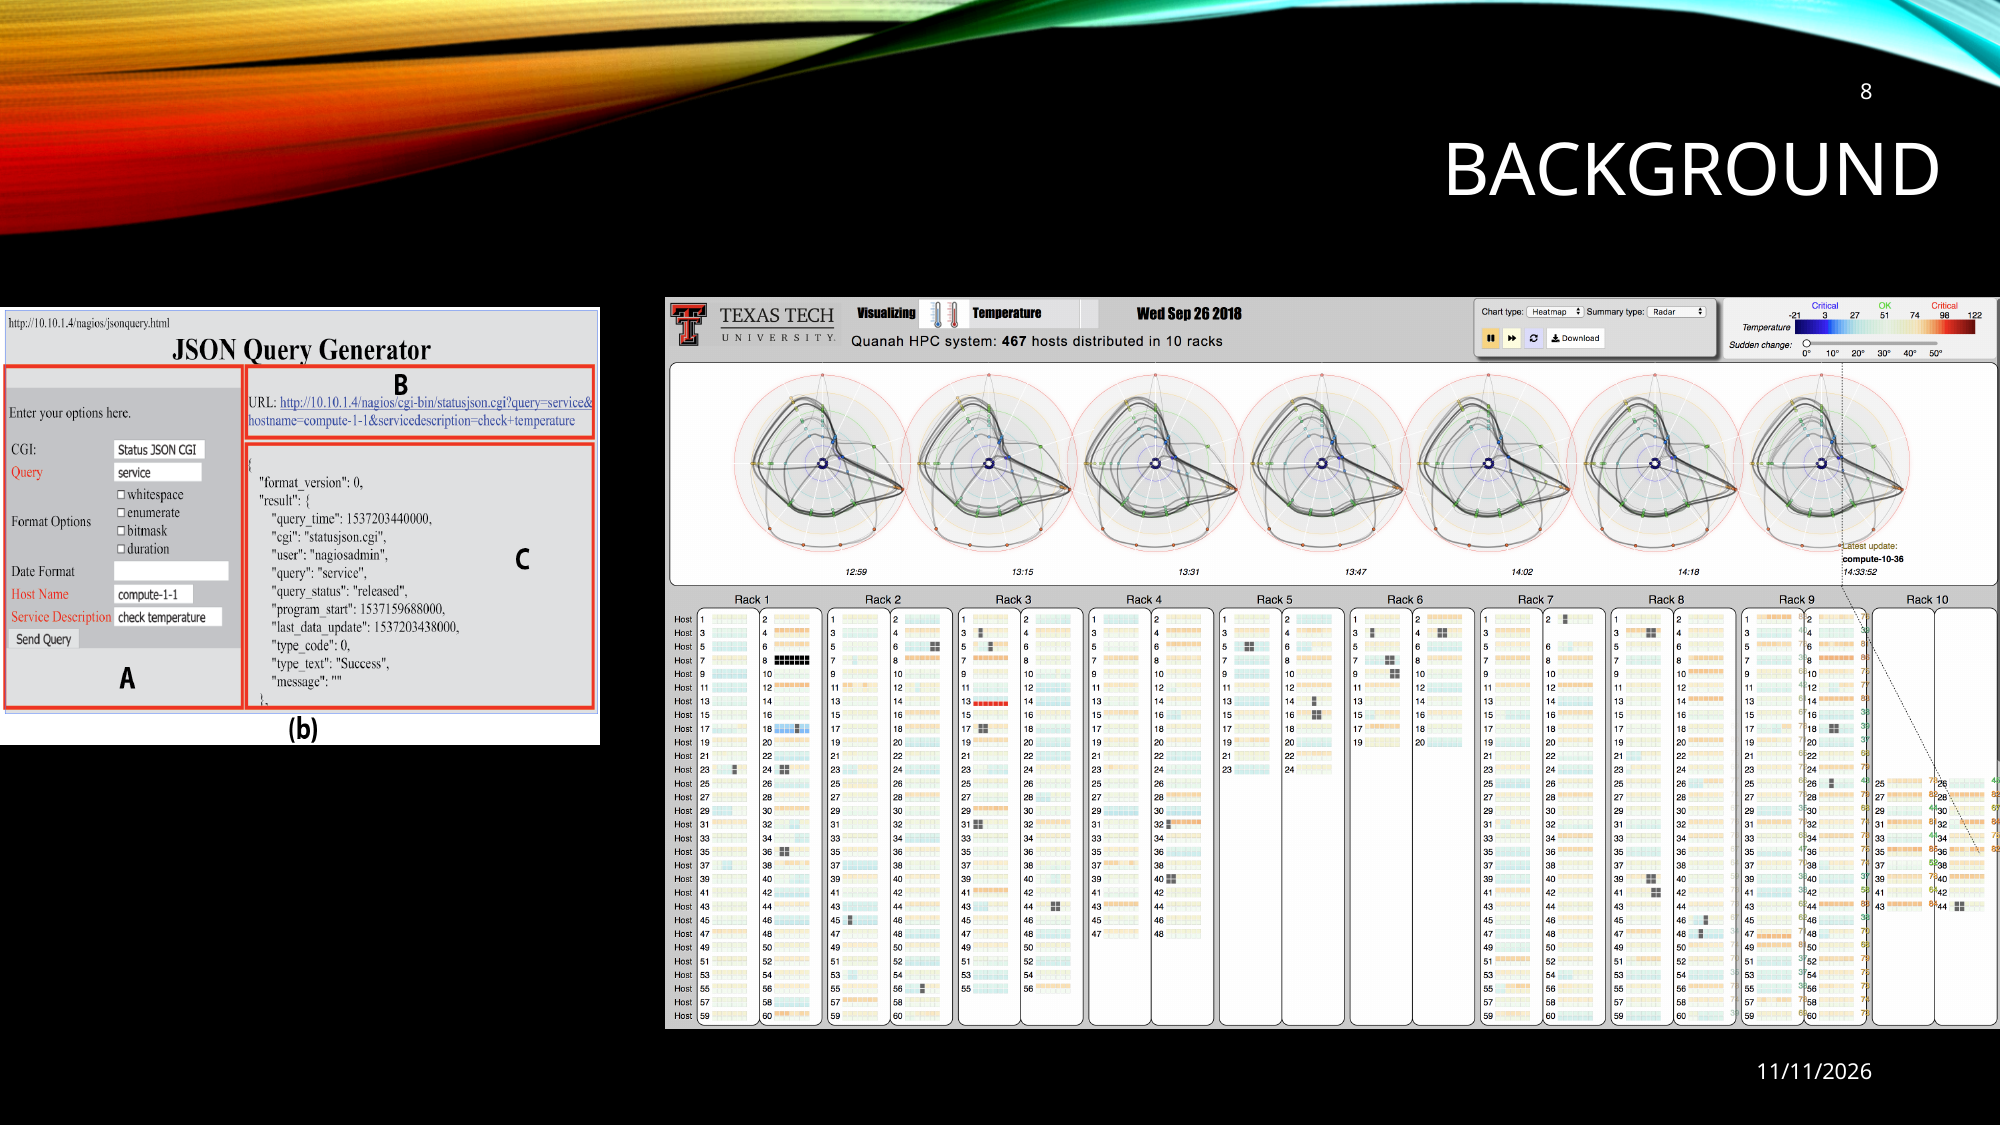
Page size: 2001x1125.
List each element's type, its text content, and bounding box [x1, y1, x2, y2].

picture [0, 307, 601, 745]
picture [665, 297, 2000, 1029]
title Background [520, 112, 1958, 233]
picture [0, 0, 2000, 237]
slide_number 8 [1437, 62, 1888, 123]
text_box [350, 162, 1725, 963]
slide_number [1410, 1042, 1888, 1103]
